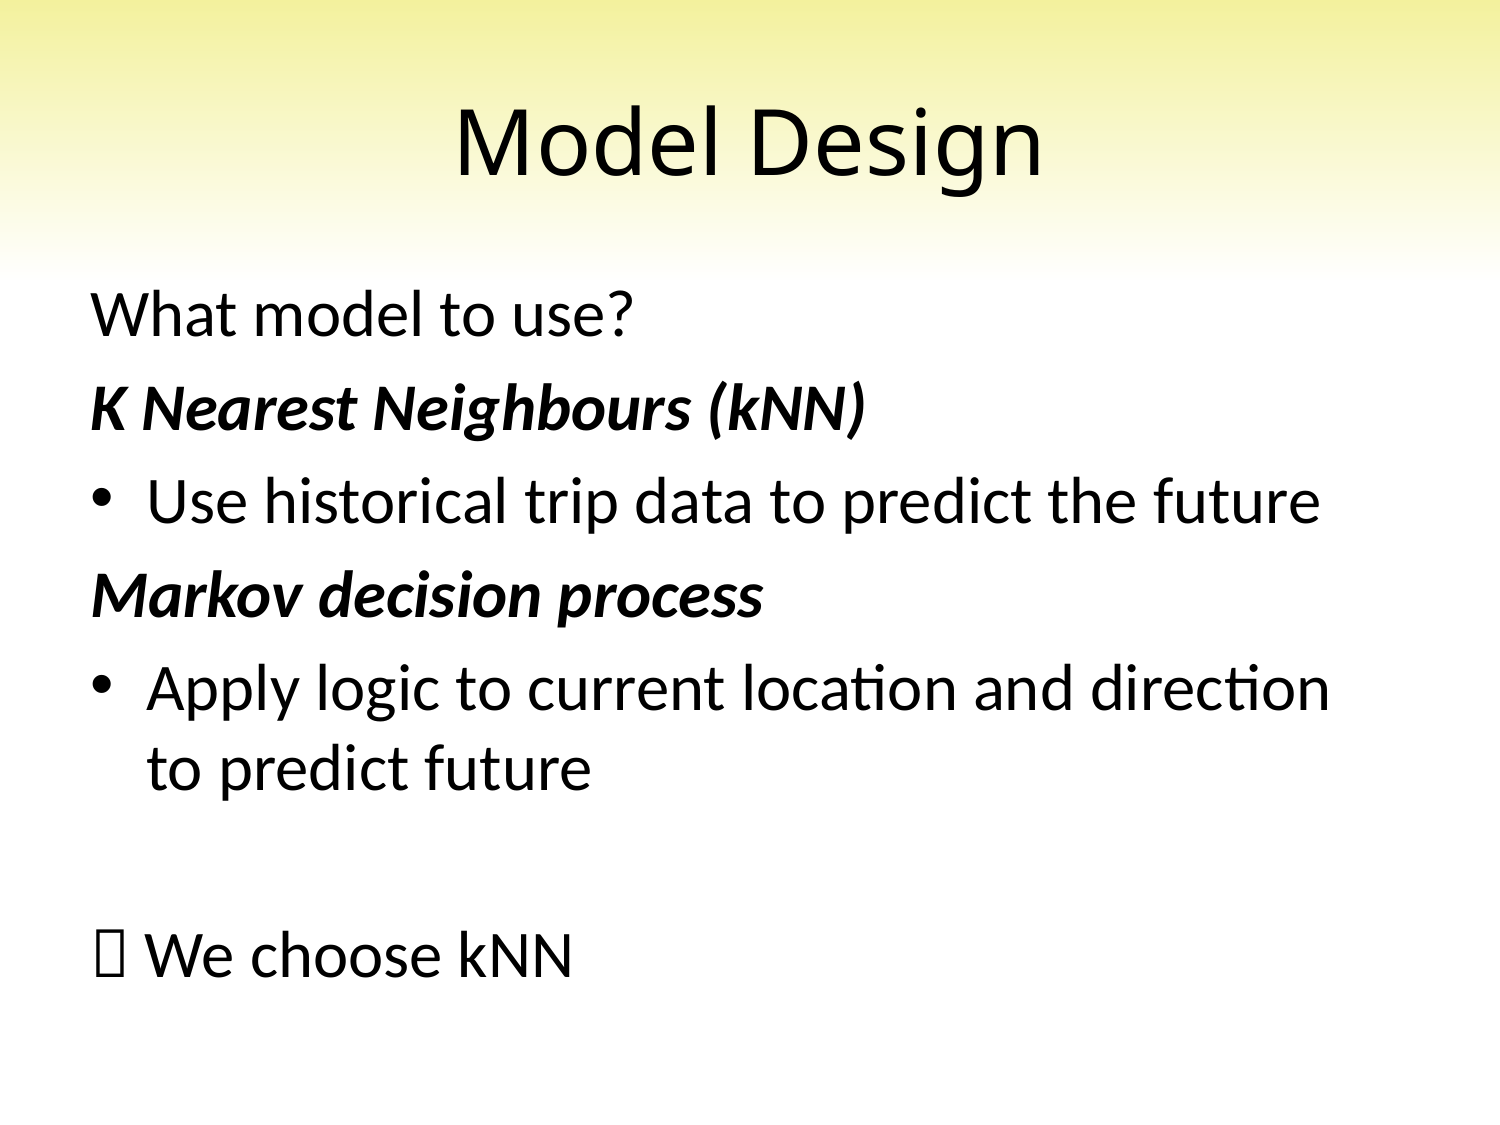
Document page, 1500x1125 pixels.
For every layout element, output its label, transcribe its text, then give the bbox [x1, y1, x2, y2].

title Model Design [75, 45, 1425, 233]
list What model to use? K Nearest Neighbours (kNN) Use historical trip data to predict the future Markov decision process Apply logic to current location and direction to predict future  We choose kNN [75, 262, 1425, 1005]
